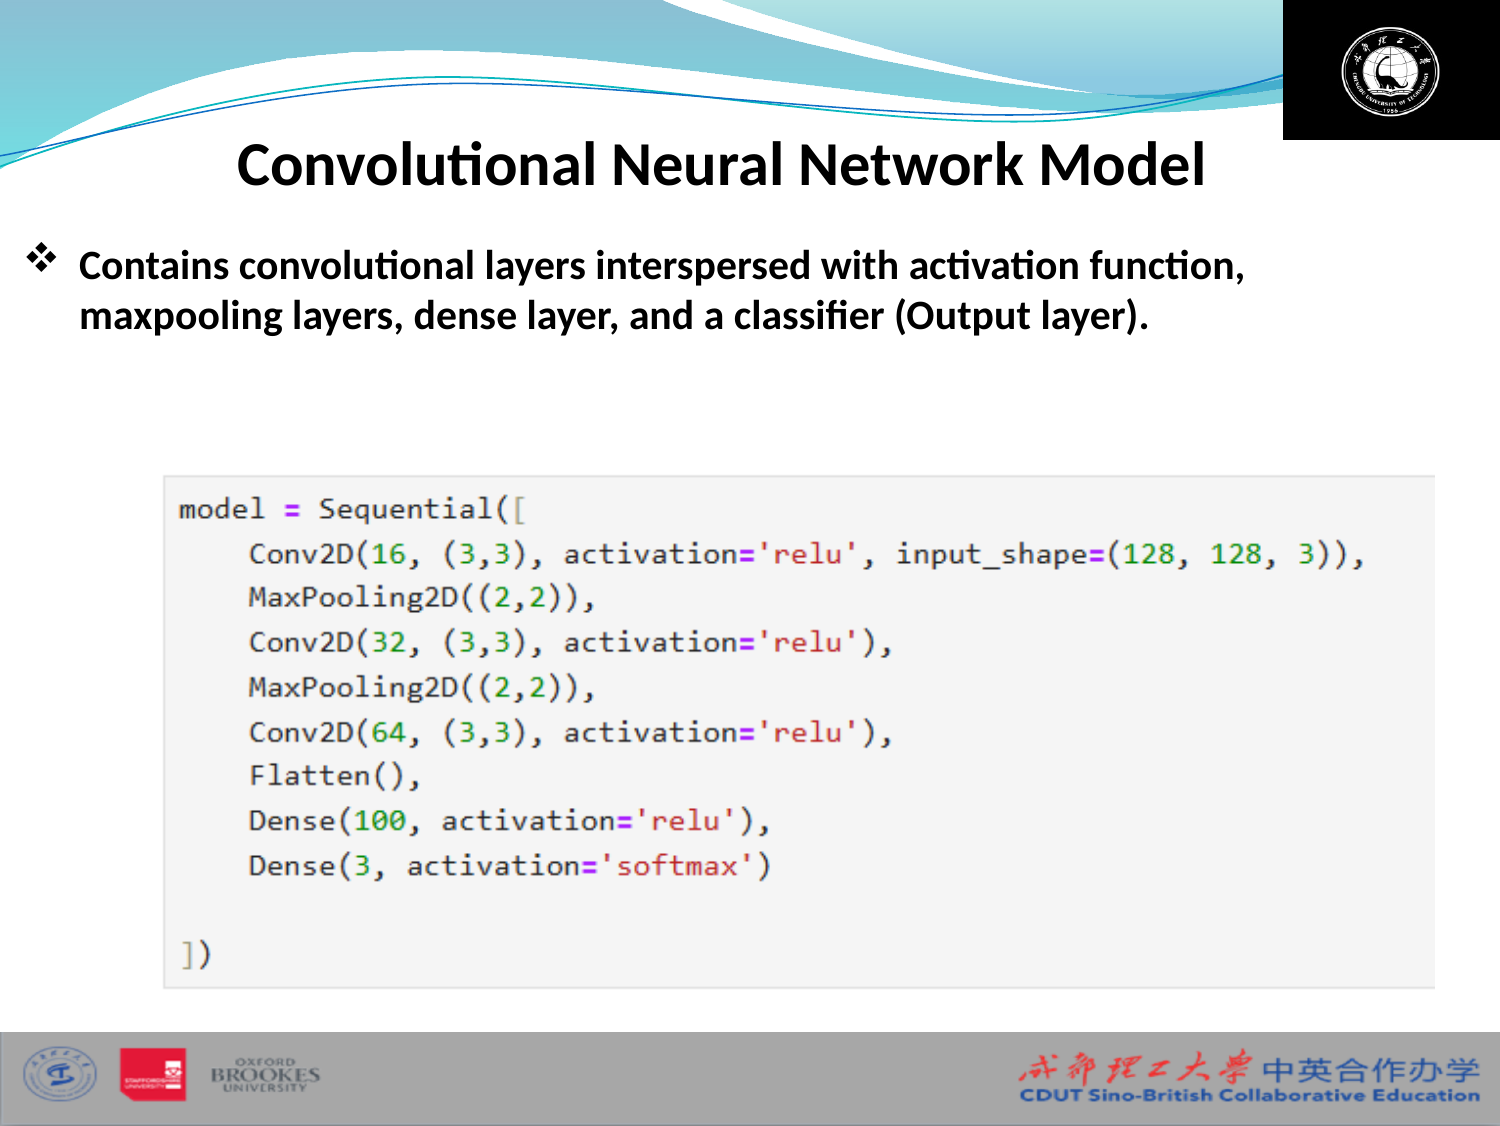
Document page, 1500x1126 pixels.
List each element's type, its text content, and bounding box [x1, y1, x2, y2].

text_box Contains convolutional layers interspersed with activation function, maxpooling layers, dense layer, and a classifier (Output layer). [22, 237, 1392, 401]
picture [1283, 0, 1500, 140]
picture [149, 462, 1435, 1005]
text_box Convolutional Neural Network Model [237, 123, 1250, 211]
picture [0, 1031, 1500, 1126]
